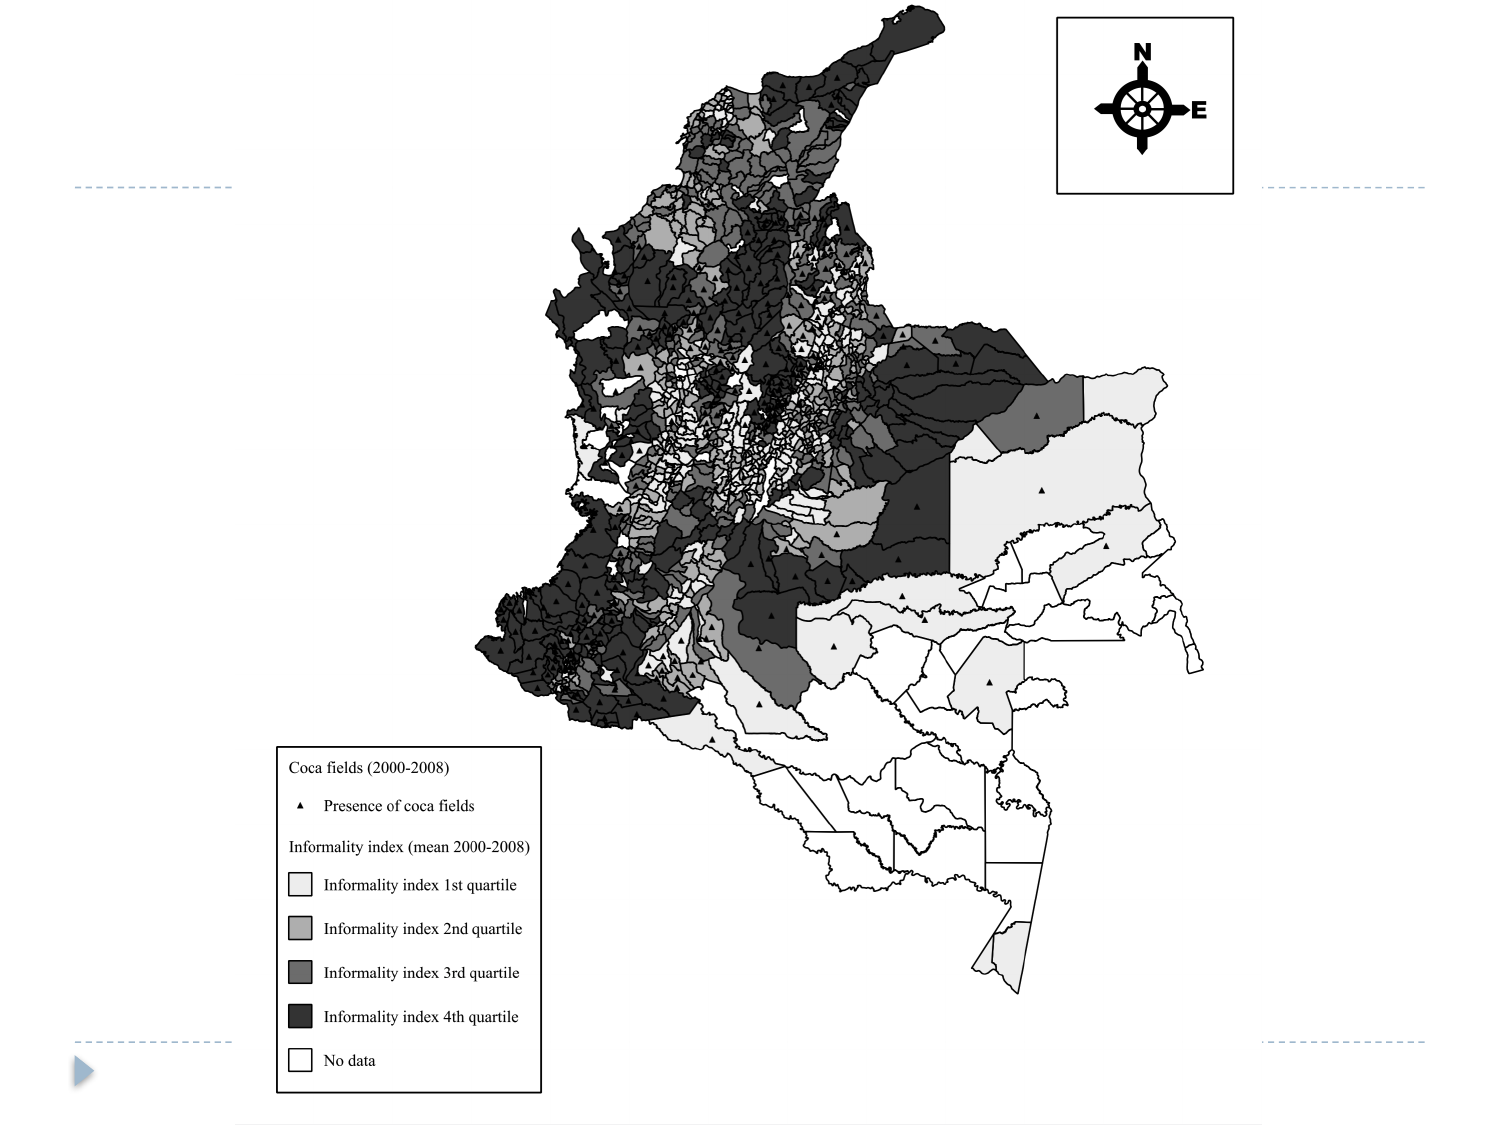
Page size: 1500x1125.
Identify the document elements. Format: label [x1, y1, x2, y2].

picture [235, 0, 1262, 1125]
